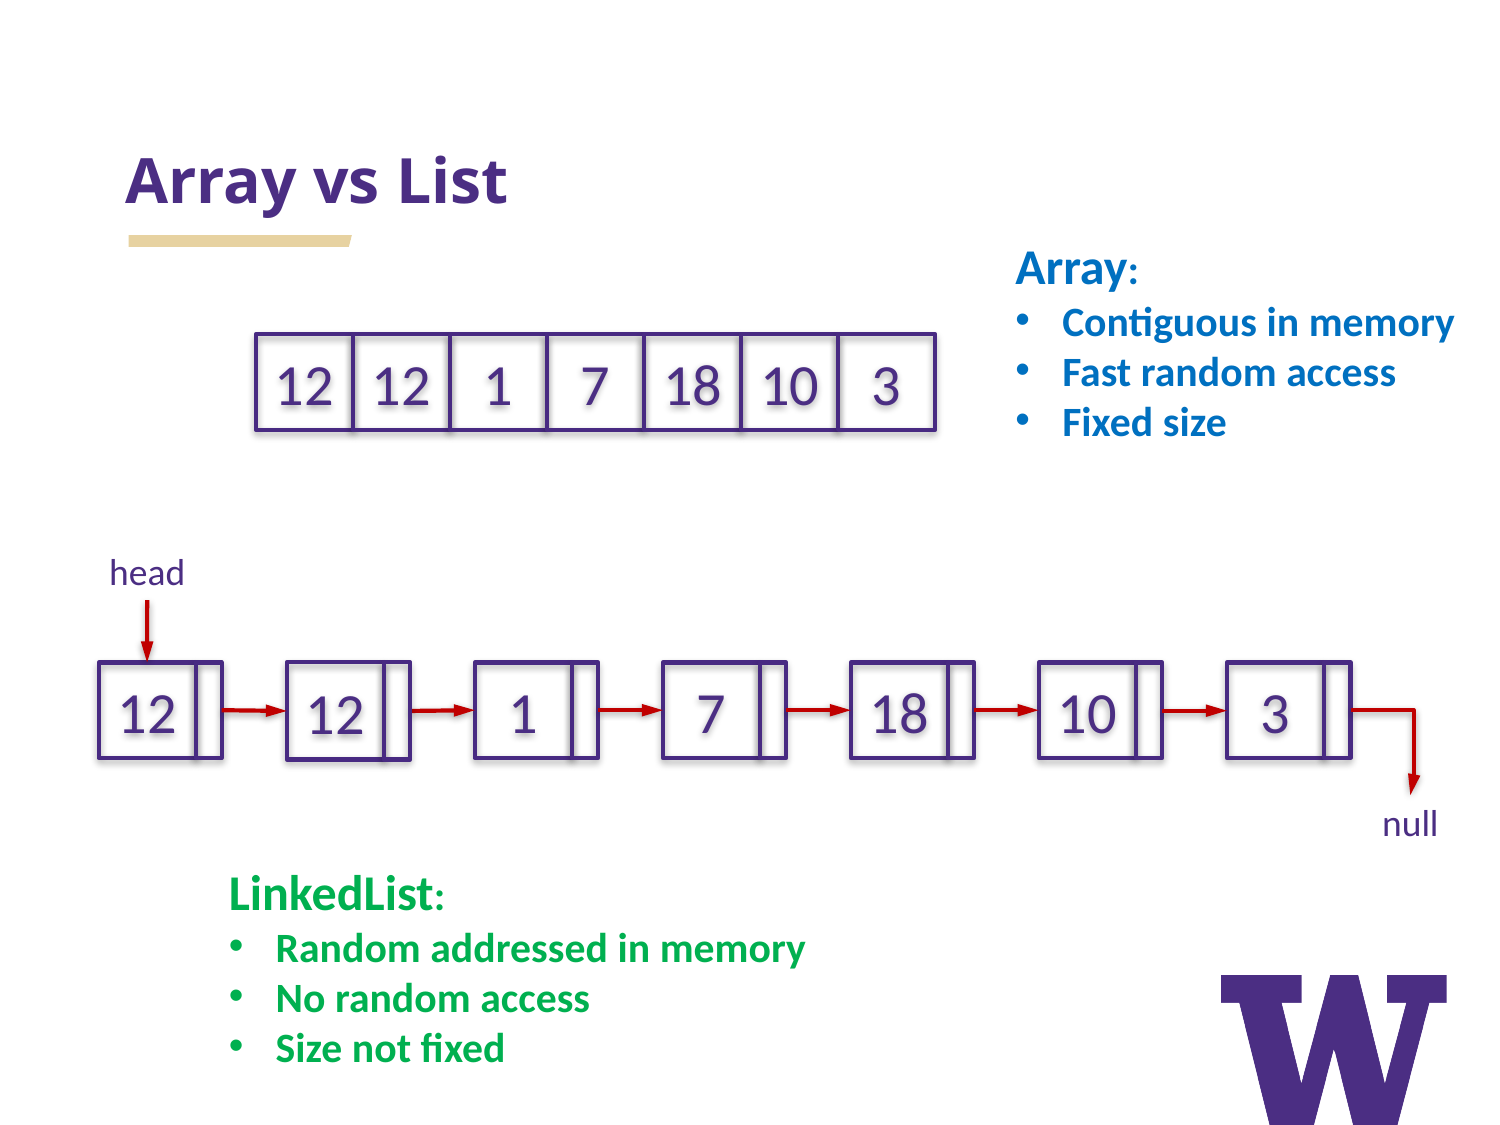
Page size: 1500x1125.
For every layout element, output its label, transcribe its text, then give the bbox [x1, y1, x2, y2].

text_box LinkedList: Random addressed in memory No random access Size not fixed [214, 861, 822, 1078]
picture [128, 235, 352, 247]
text_box 12 [352, 334, 447, 431]
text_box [85, 540, 1473, 853]
title Array vs List [110, 60, 1453, 224]
text_box 1 [449, 334, 544, 431]
text_box 3 [837, 334, 936, 431]
text_box 12 [255, 334, 350, 431]
text_box 18 [643, 334, 738, 431]
text_box Array: Contiguous in memory Fast random access Fixed size [1000, 227, 1471, 453]
text_box 10 [740, 334, 835, 431]
text_box 7 [546, 334, 641, 431]
picture [1221, 975, 1447, 1125]
